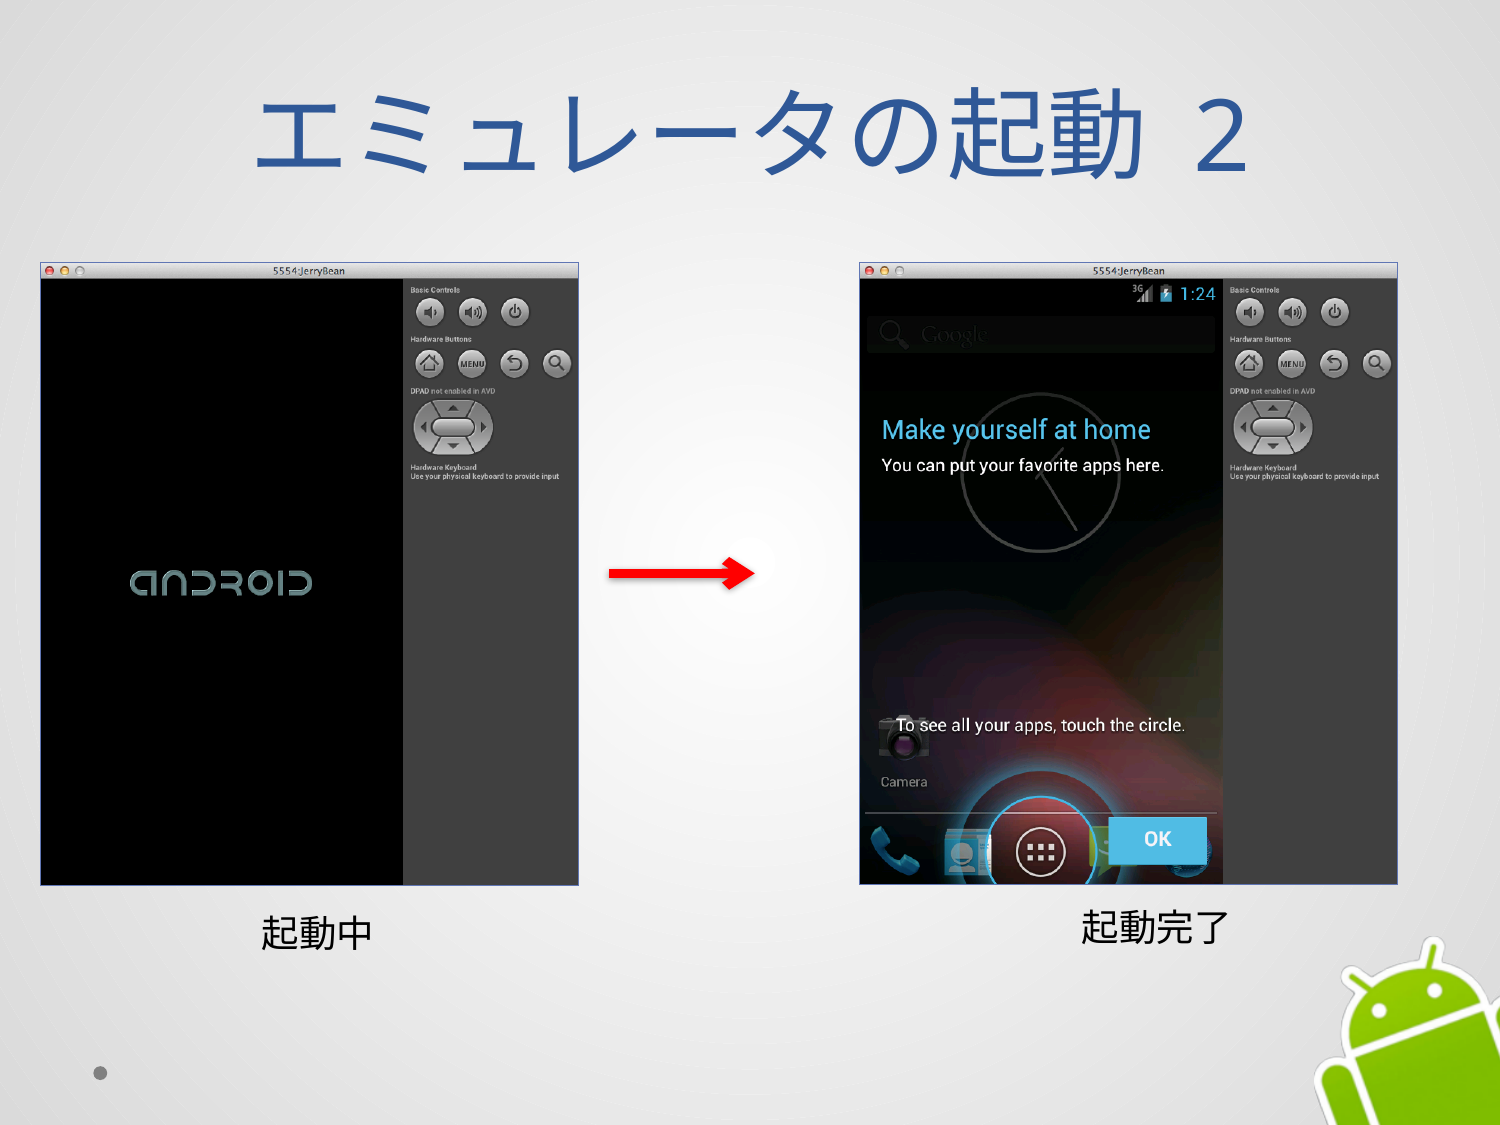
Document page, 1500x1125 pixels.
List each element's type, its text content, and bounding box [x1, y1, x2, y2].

picture [40, 262, 579, 886]
text_box 起動完了 [1067, 897, 1247, 957]
title エミュレータの起動 2 [75, 0, 1425, 263]
picture [858, 262, 1398, 885]
text_box 起動中 [247, 902, 390, 963]
